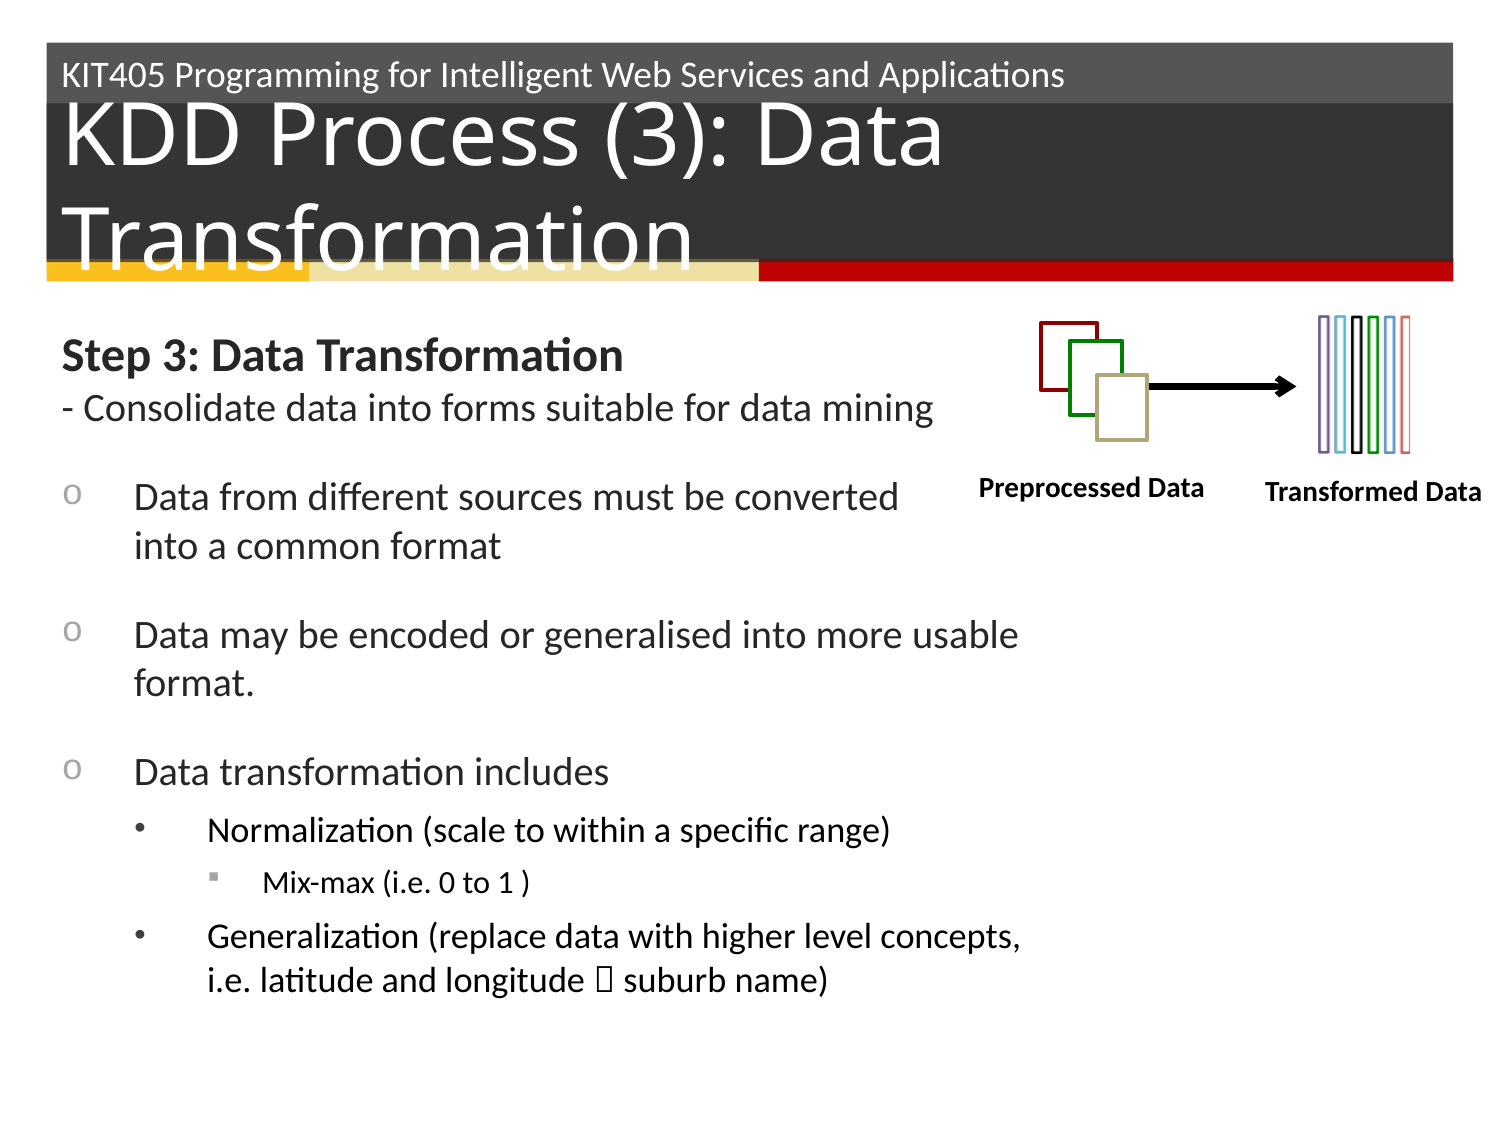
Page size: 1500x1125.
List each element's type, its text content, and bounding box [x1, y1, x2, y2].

picture [1317, 315, 1411, 455]
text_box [1040, 322, 1148, 441]
text_box Step 3: Data Transformation - Consolidate data into forms suitable for data mining Data from different sources must be converted into a common format Data may be encoded or generalised into more usable format. Data transformation includes Normalization (scale to within a specific range) Mix-max (i.e. 0 to 1 ) Generalization (replace data with higher level concepts, i.e. latitude and longitude  suburb name) [46, 315, 1051, 1011]
title KDD Process (3): Data Transformation [46, 103, 1454, 263]
text_box Transformed Data [1250, 464, 1498, 515]
text_box Preprocessed Data [1051, 461, 1221, 512]
